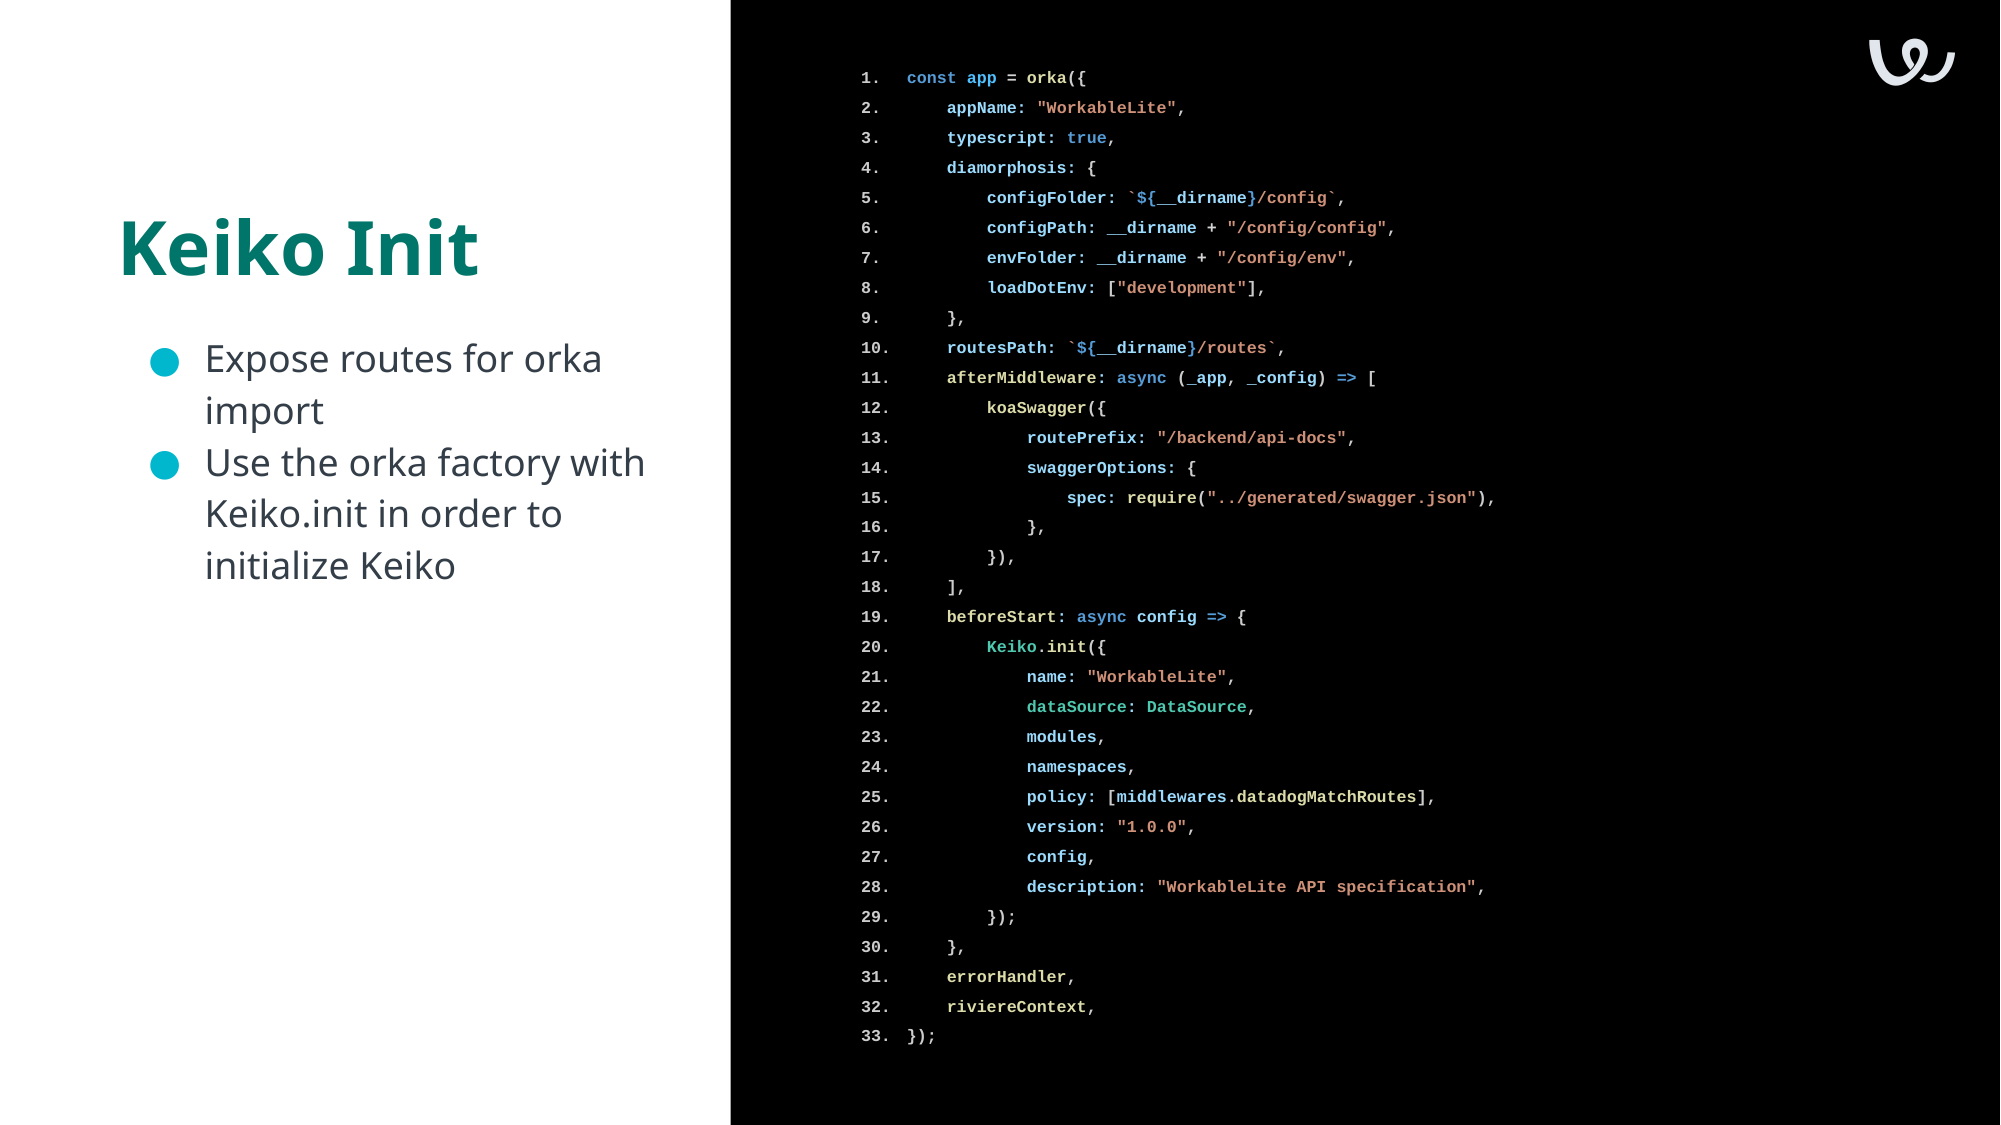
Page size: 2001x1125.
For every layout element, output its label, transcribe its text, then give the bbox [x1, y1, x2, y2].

picture [1859, 26, 1965, 97]
title Keiko Init [117, 186, 650, 291]
subtitle Expose routes for orka import Use the orka factory with Keiko.init in order to initialize Keiko [129, 328, 663, 972]
list const app = orka({ appName: "WorkableLite", typescript: true, diamorphosis: { configFolder: `${__dirname}/config`, configPath: __dirname + "/config/config", envFolder: __dirname + "/config/env", loadDotEnv: ["development"], }, routesPath: `${__dirname}/routes`, afterMiddleware: async (_app, _config) => [ koaSwagger({ routePrefix: "/backend/api-docs", swaggerOptions: { spec: require("../generated/swagger.json"), }, }), ], beforeStart: async config => { Keiko.init({ name: "WorkableLite", dataSource: DataSource, modules, namespaces, policy: [middlewares.datadogMatchRoutes], version: "1.0.0", config, description: "WorkableLite API specification", }); }, errorHandler, riviereContext, }); [831, 103, 1907, 1047]
